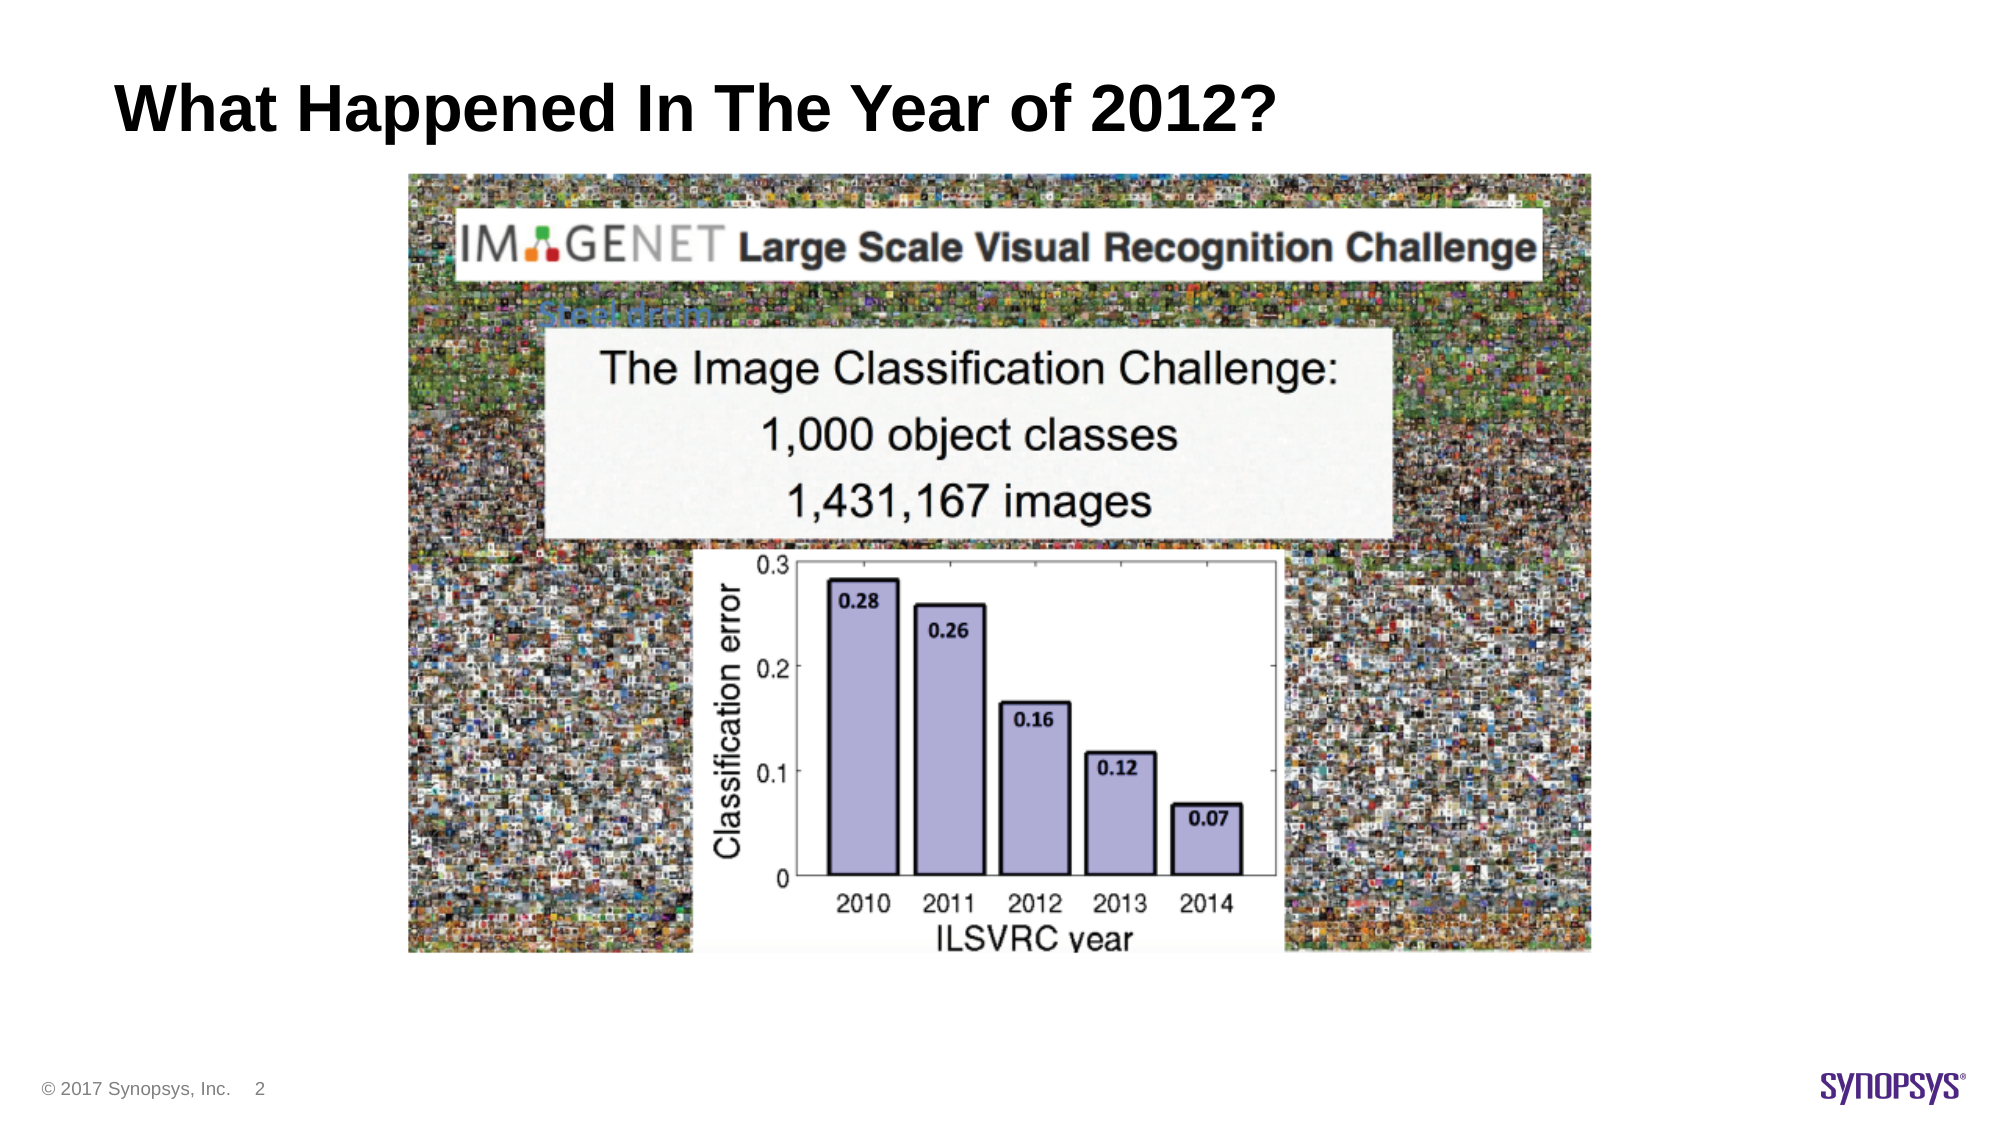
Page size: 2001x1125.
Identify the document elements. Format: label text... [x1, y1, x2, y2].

title What Happened In The Year of 2012? [99, 11, 2000, 199]
picture [371, 160, 1629, 965]
picture [1821, 1073, 1966, 1109]
